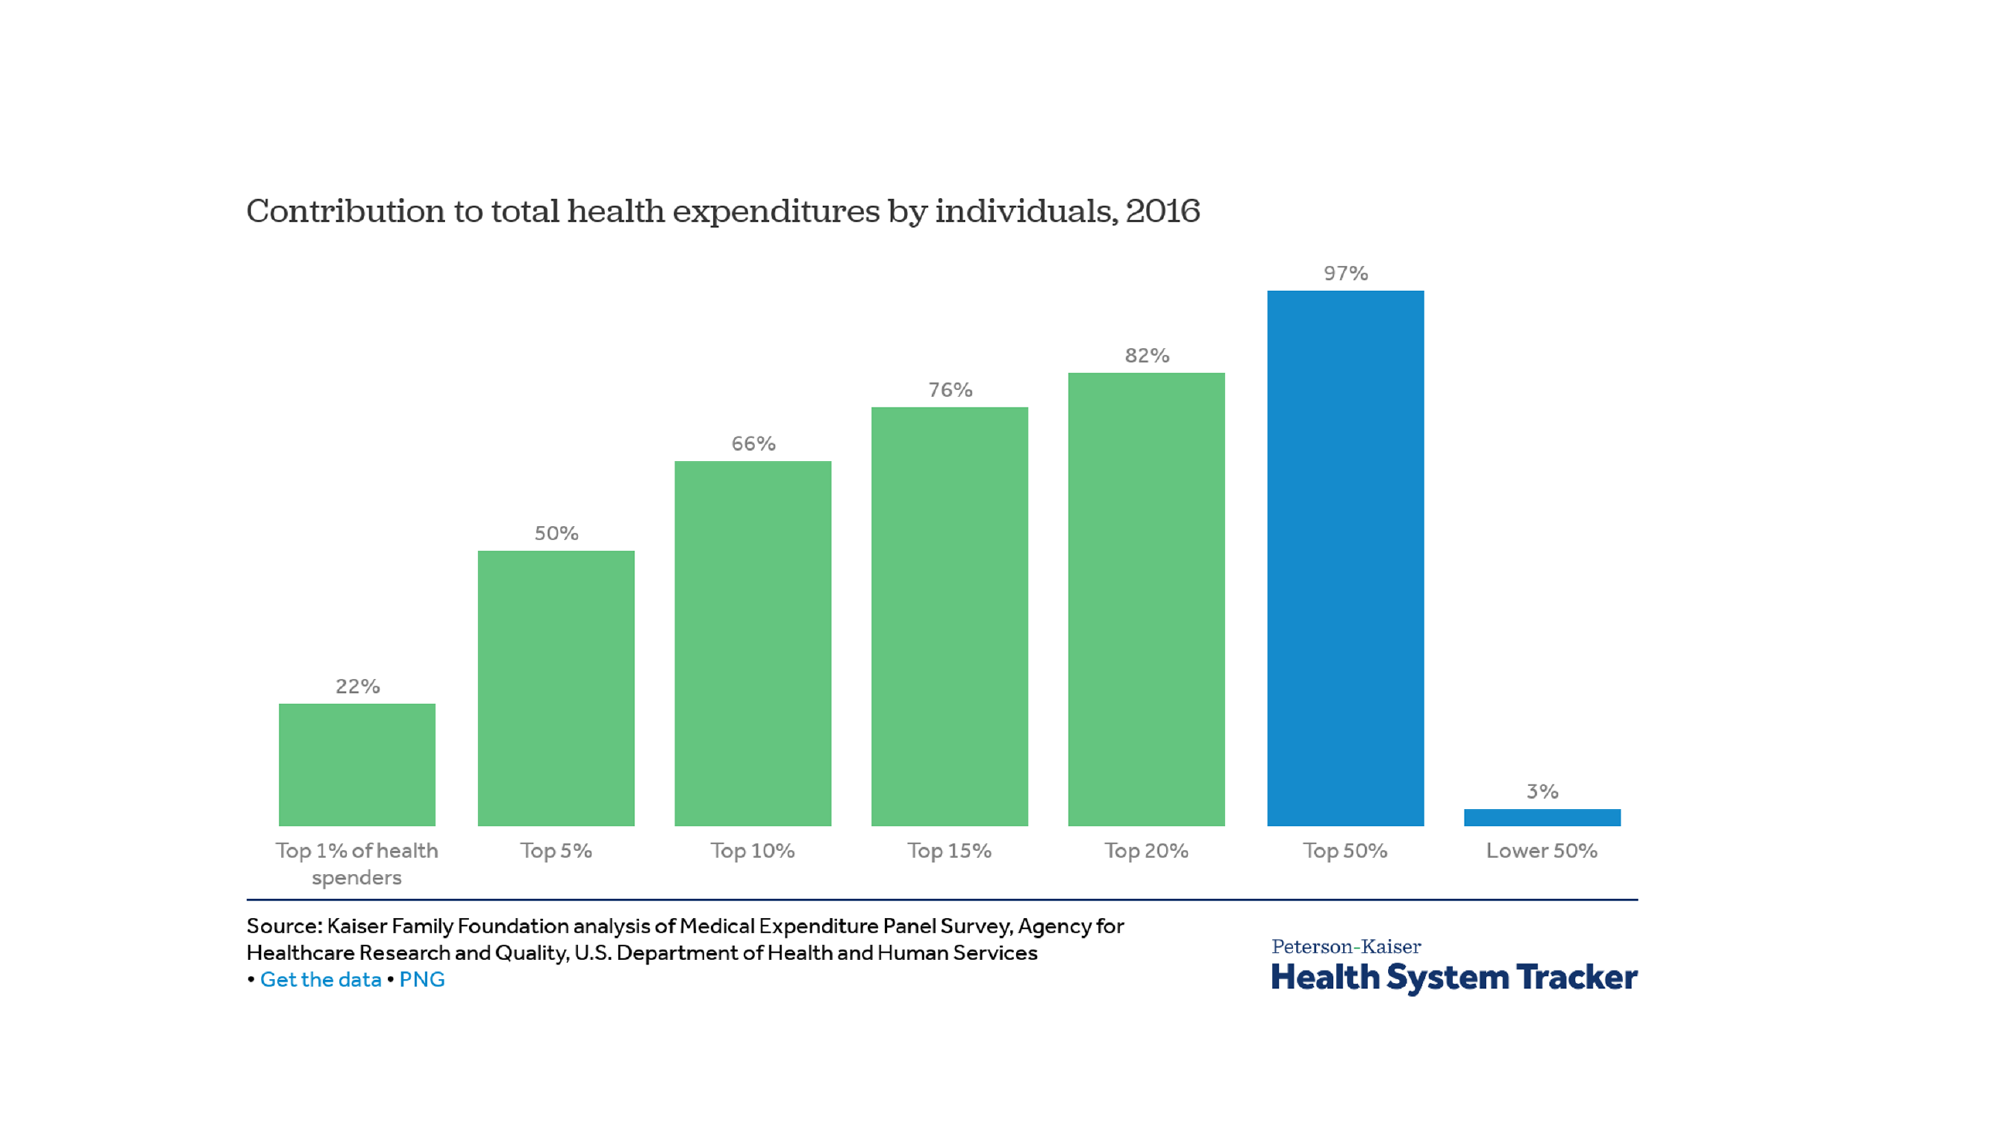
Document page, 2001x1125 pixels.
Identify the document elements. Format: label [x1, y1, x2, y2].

list [227, 168, 1657, 1038]
